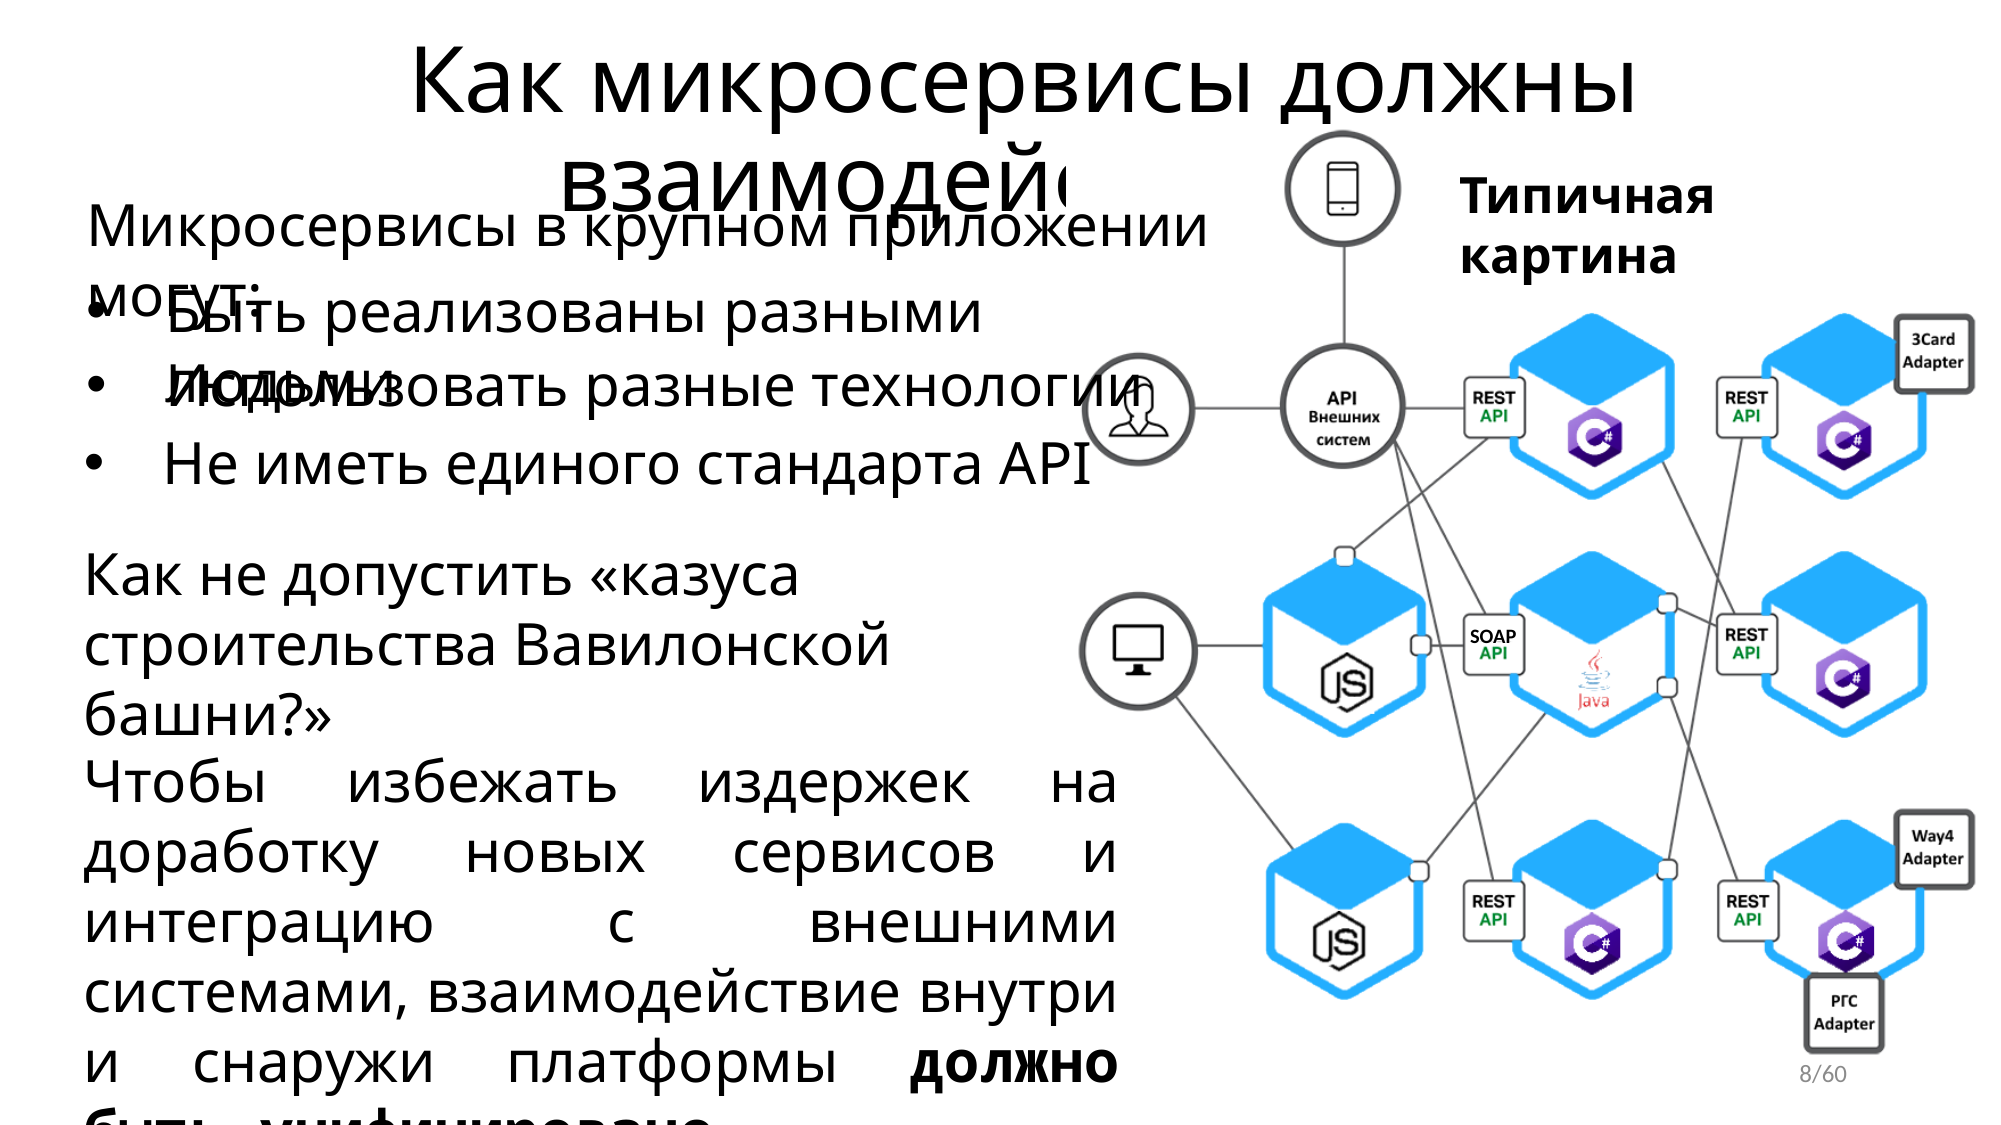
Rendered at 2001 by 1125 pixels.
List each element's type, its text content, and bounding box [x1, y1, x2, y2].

text_box Быть реализованы разными людьми [71, 266, 1066, 341]
text_box Не иметь единого стандарта API [69, 418, 1066, 504]
text_box Использовать разные технологии [71, 341, 1066, 418]
slide_number 8/60 [1412, 1058, 1863, 1103]
text_box Как не допустить «казуса строительства Вавилонской башни?» [69, 530, 1066, 736]
list Как микросервисы должны взаимодействовать? [69, 25, 1981, 110]
picture [1066, 124, 1980, 1058]
text_box Микросервисы в крупном приложении могут: [71, 180, 1066, 266]
text_box Чтобы избежать издержек на доработку новых сервисов и интеграцию с внешними системами, взаимодействие внутри и снаружи платформы должно быть унифицировано. [69, 736, 1134, 1125]
